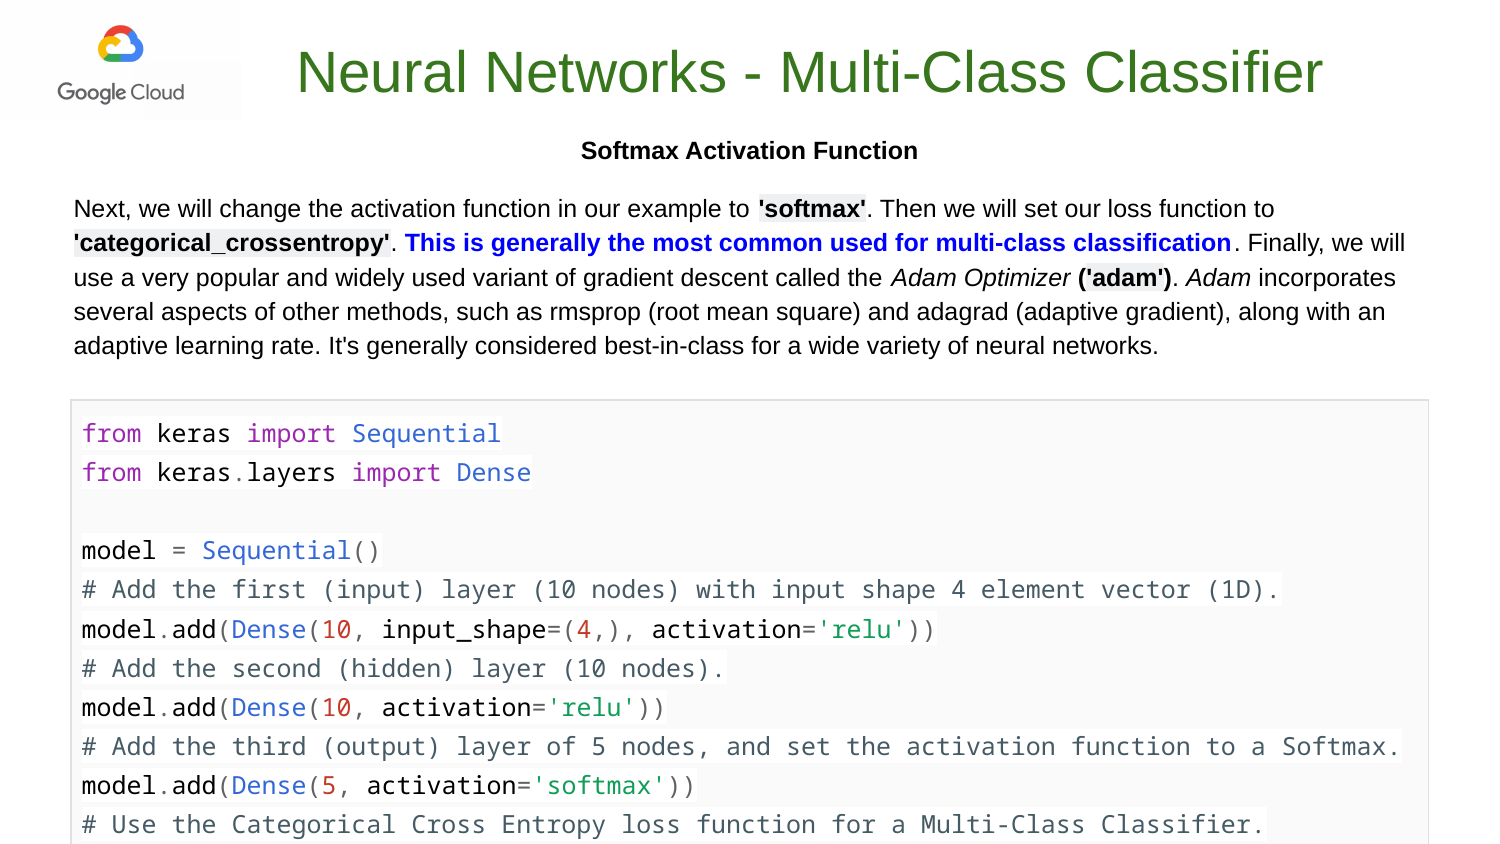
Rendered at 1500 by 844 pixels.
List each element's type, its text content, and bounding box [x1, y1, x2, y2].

picture [0, 0, 241, 121]
subtitle Neural Networks - Multi-Class Classifier [244, 19, 1500, 150]
table_header from keras import Sequential from keras.layers import Dense model = Sequential() # Add the first (input) layer (10 nodes) with input shape 4 element vector (1D). model.add(Dense(10, input_shape=(4,), activation='relu')) # Add the second (hidden) layer (10 nodes). model.add(Dense(10, activation='relu')) # Add the third (output) layer of 5 nodes, and set the activation function to a Softmax. model.add(Dense(5, activation='softmax')) # Use the Categorical Cross Entropy loss function for a Multi-Class Classifier. model.compile(loss='categorical_crossentropy', optimizer='adam', metrics=['accuracy']) [72, 401, 1428, 844]
text_box Softmax Activation Function Next, we will change the activation function in our example to 'softmax'. Then we will set our loss function to 'categorical_crossentropy'. This is generally the most common used for multi-class classification. Finally, we will use a very popular and widely used variant of gradient descent called the Adam Optimizer ('adam'). Adam incorporates several aspects of other methods, such as rmsprop (root mean square) and adagrad (adaptive gradient), along with an adaptive learning rate. It's generally considered best-in-class for a wide variety of neural networks. [58, 119, 1442, 826]
